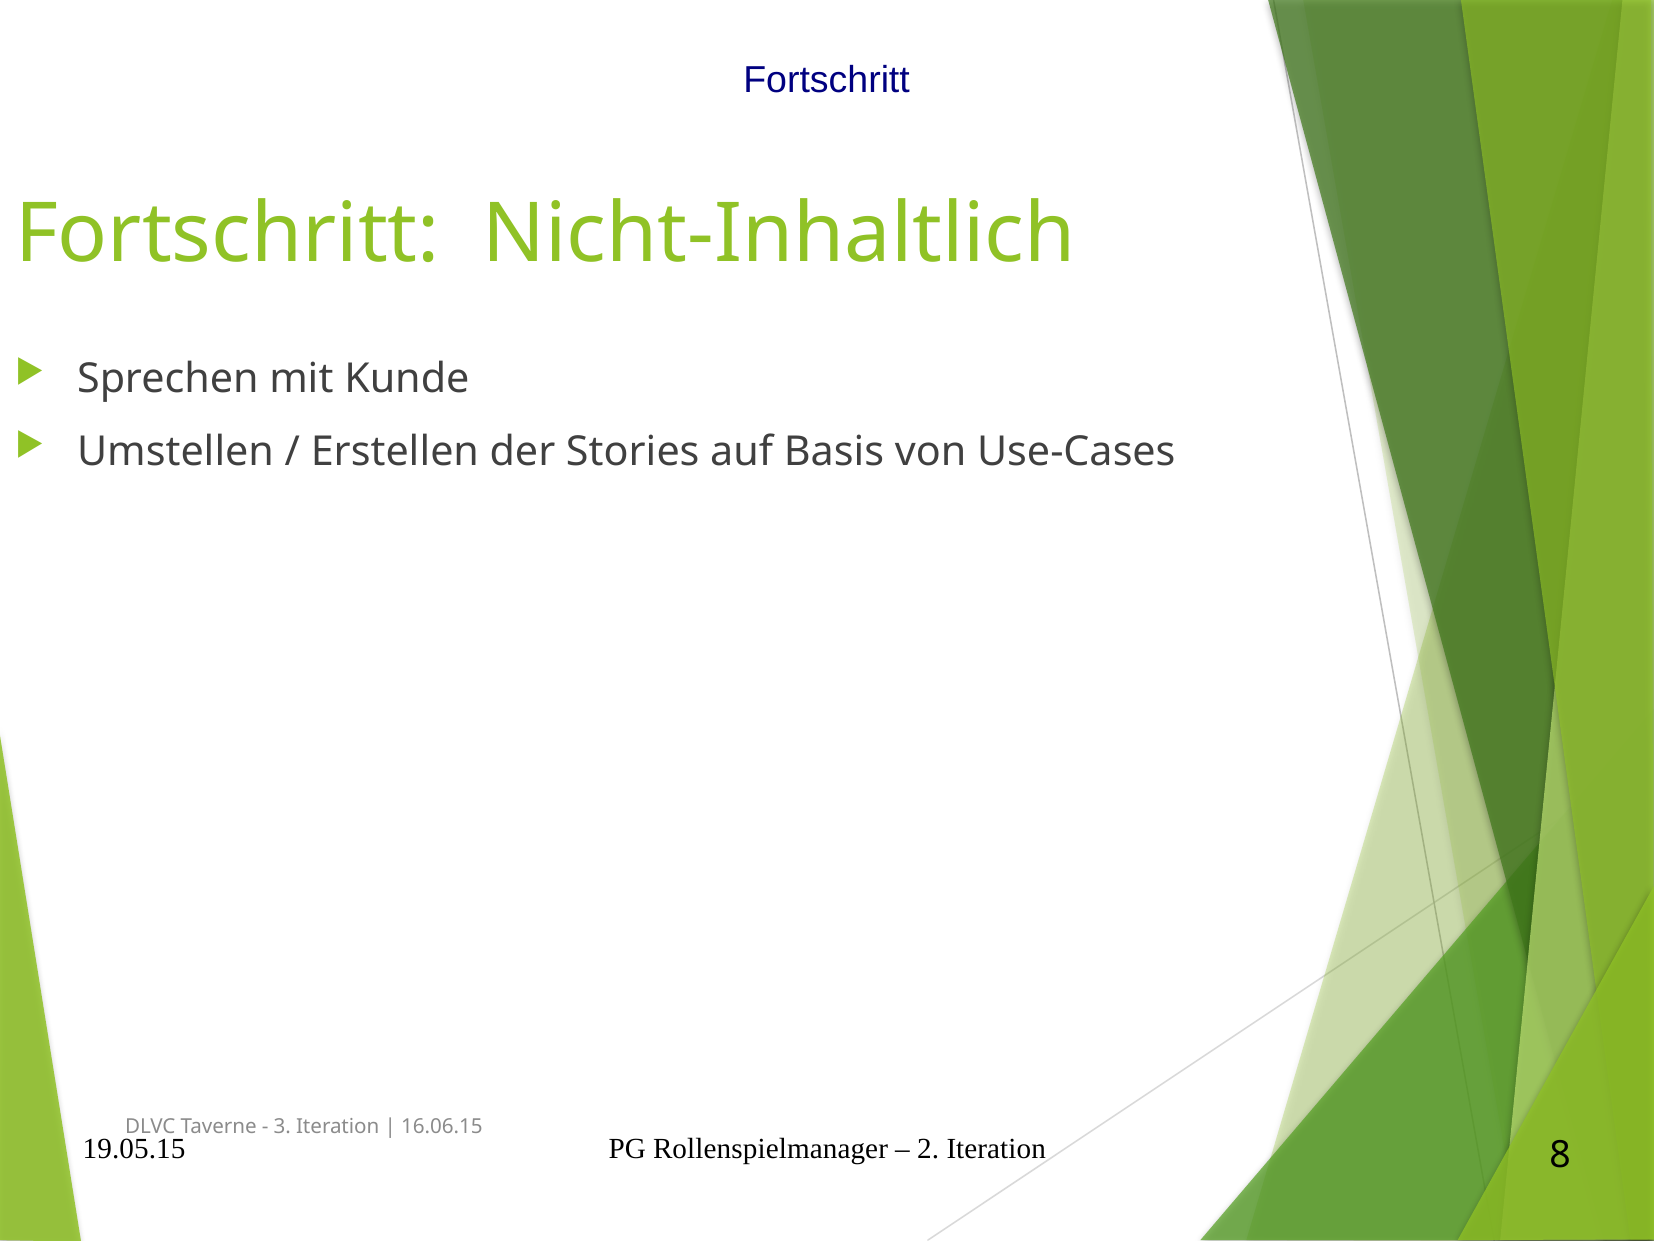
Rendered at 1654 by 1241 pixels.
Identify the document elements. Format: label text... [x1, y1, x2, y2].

title Fortschritt: Nicht-Inhaltlich [0, 171, 1489, 394]
text_box Fortschritt [728, 47, 925, 107]
text_box 19.05.15 [82, 1129, 468, 1216]
text_box 8 [1185, 1129, 1571, 1216]
text_box PG Rollenspielmanager – 2. Iteration [565, 1129, 1090, 1216]
list Sprechen mit Kunde Umstellen / Erstellen der Stories auf Basis von Use-Cases [0, 343, 1455, 1063]
footer DLVC Taverne - 3. Iteration | 16.06.15 [110, 1092, 947, 1159]
